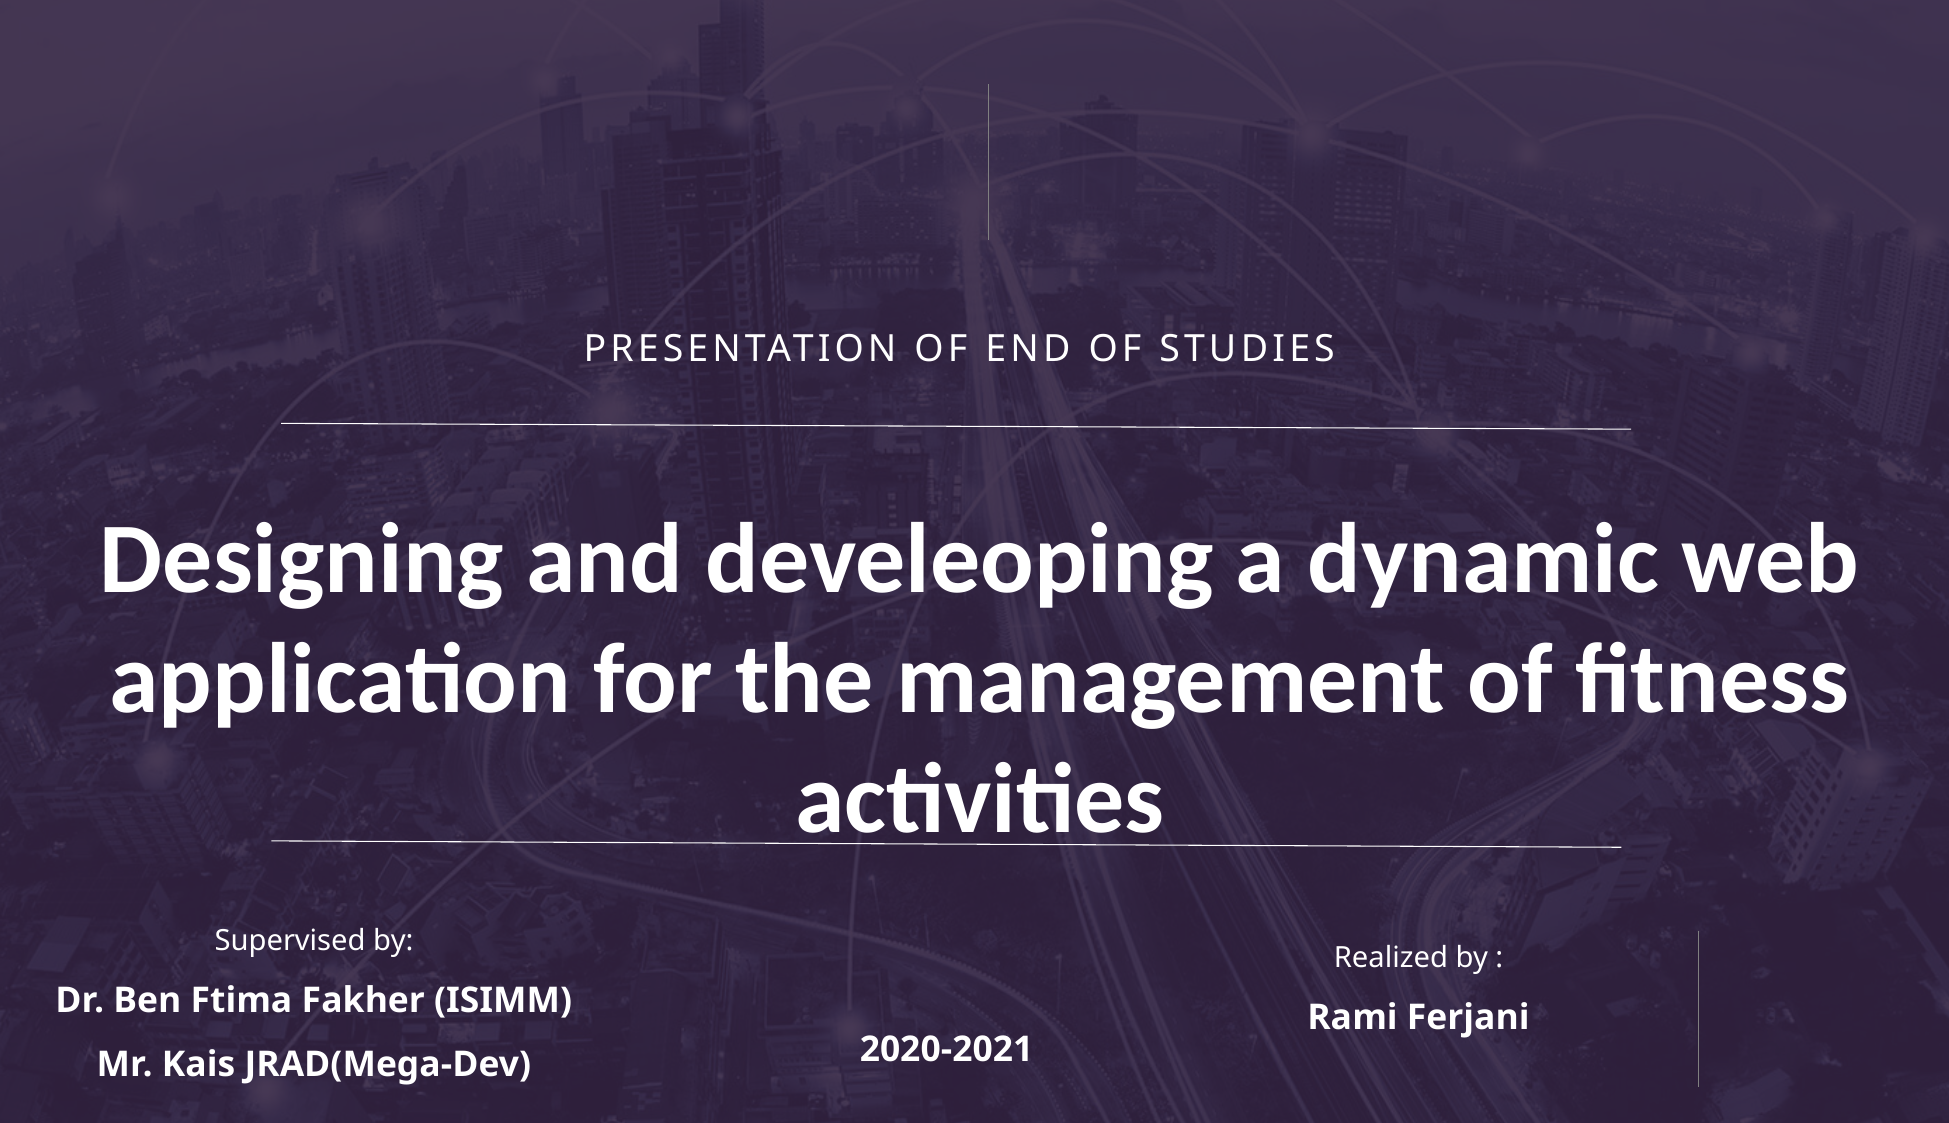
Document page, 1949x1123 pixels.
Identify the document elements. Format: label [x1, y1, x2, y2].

picture [0, 0, 1949, 1123]
text_box [281, 423, 1632, 430]
text_box [271, 840, 1622, 848]
